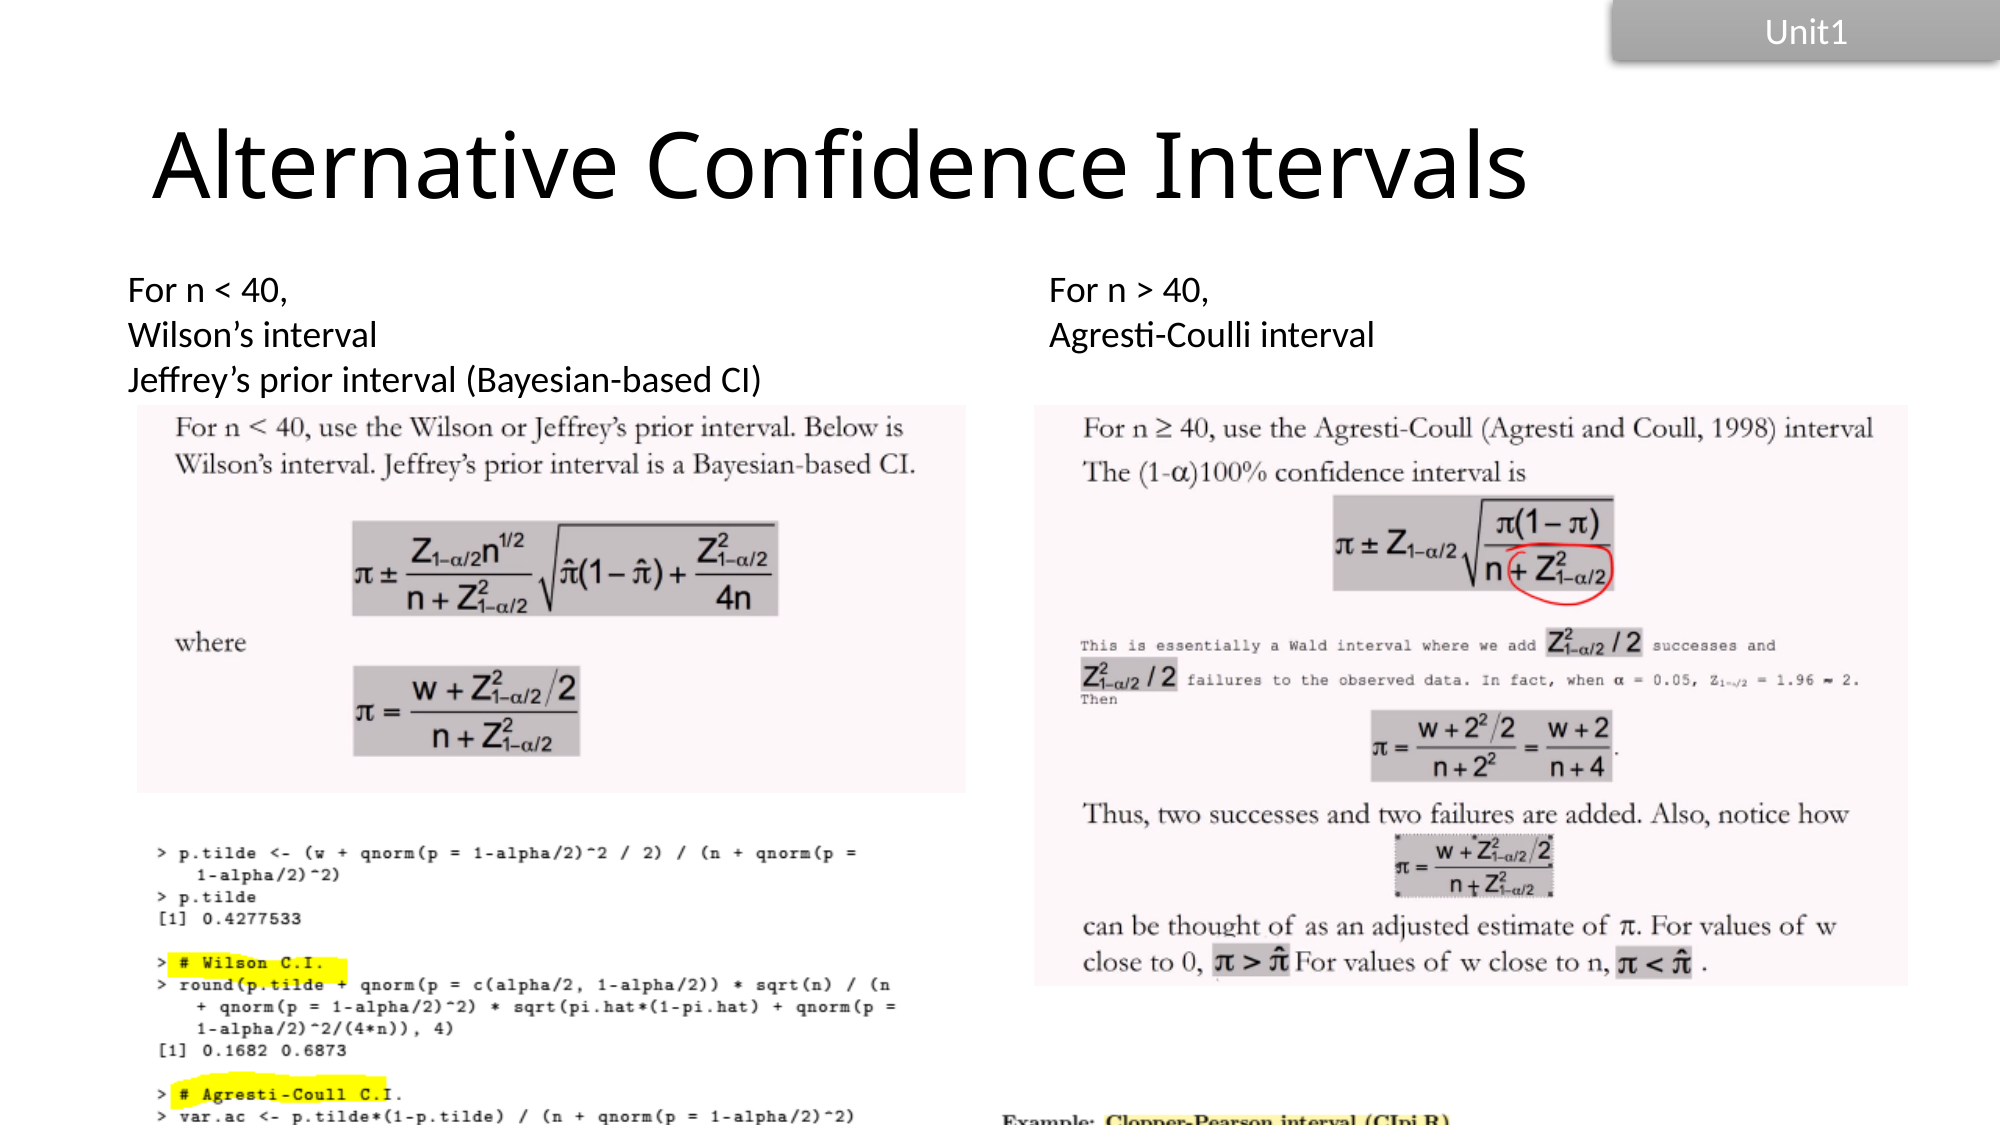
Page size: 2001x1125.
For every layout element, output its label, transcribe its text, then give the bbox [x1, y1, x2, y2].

picture [965, 1098, 1844, 1125]
text_box For n > 40, Agresti-Coulli interval [1034, 257, 1845, 363]
text_box Unit1 [1613, 0, 2000, 60]
text_box For n < 40, Wilson’s interval Jeffrey’s prior interval (Bayesian-based CI) [113, 257, 924, 408]
picture [124, 824, 951, 1125]
picture [137, 405, 966, 794]
title Alternative Confidence Intervals [137, 59, 1863, 278]
picture [1034, 405, 1908, 986]
